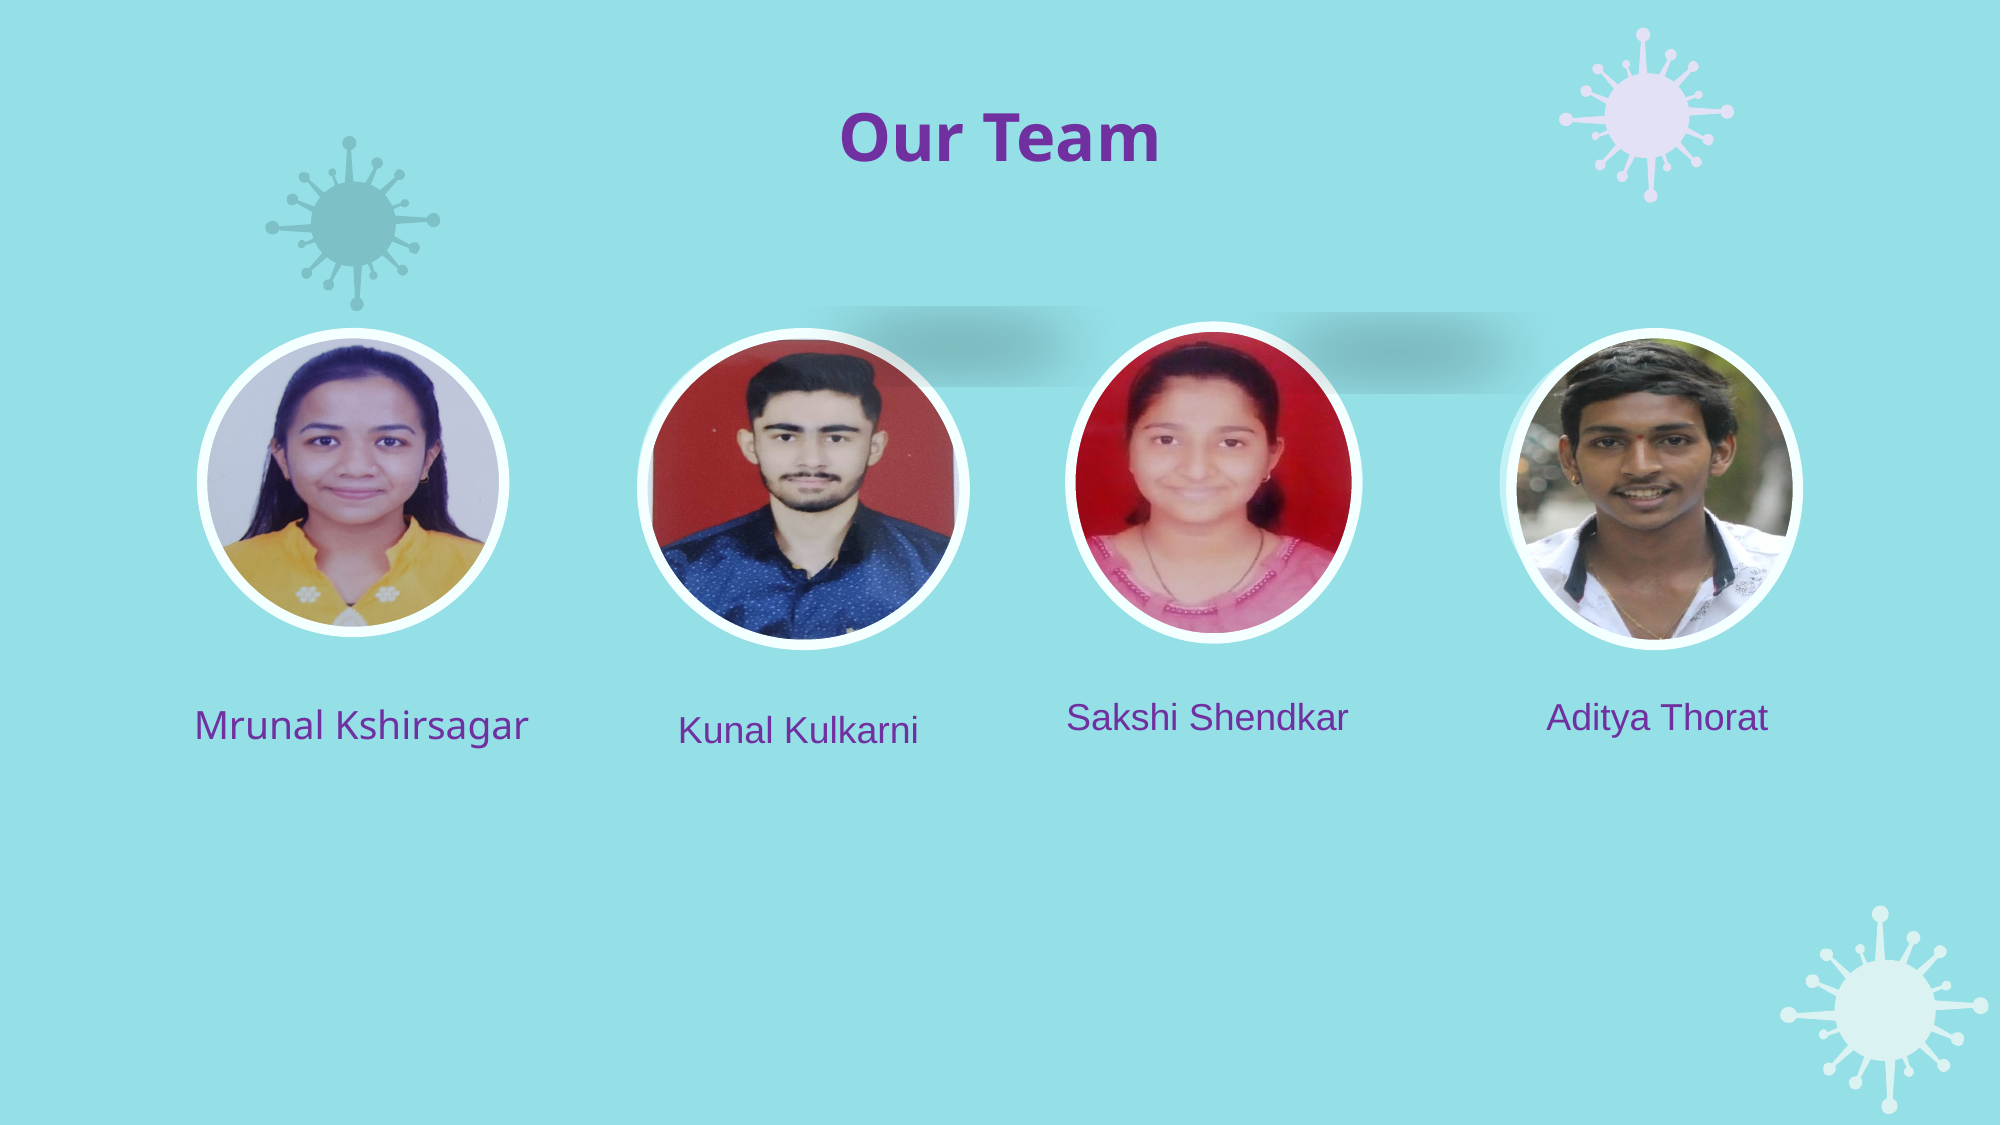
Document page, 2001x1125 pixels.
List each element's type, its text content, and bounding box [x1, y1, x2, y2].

text_box Kunal Kulkarni [663, 698, 1000, 759]
picture [201, 332, 505, 633]
picture [1070, 326, 1358, 639]
picture [1511, 332, 1799, 646]
title Our Team [68, 79, 1932, 205]
text_box Aditya Thorat [1531, 685, 1915, 746]
picture [642, 332, 965, 646]
text_box Sakshi Shendkar [1051, 685, 1389, 746]
subtitle Mrunal Kshirsagar [155, 685, 549, 772]
